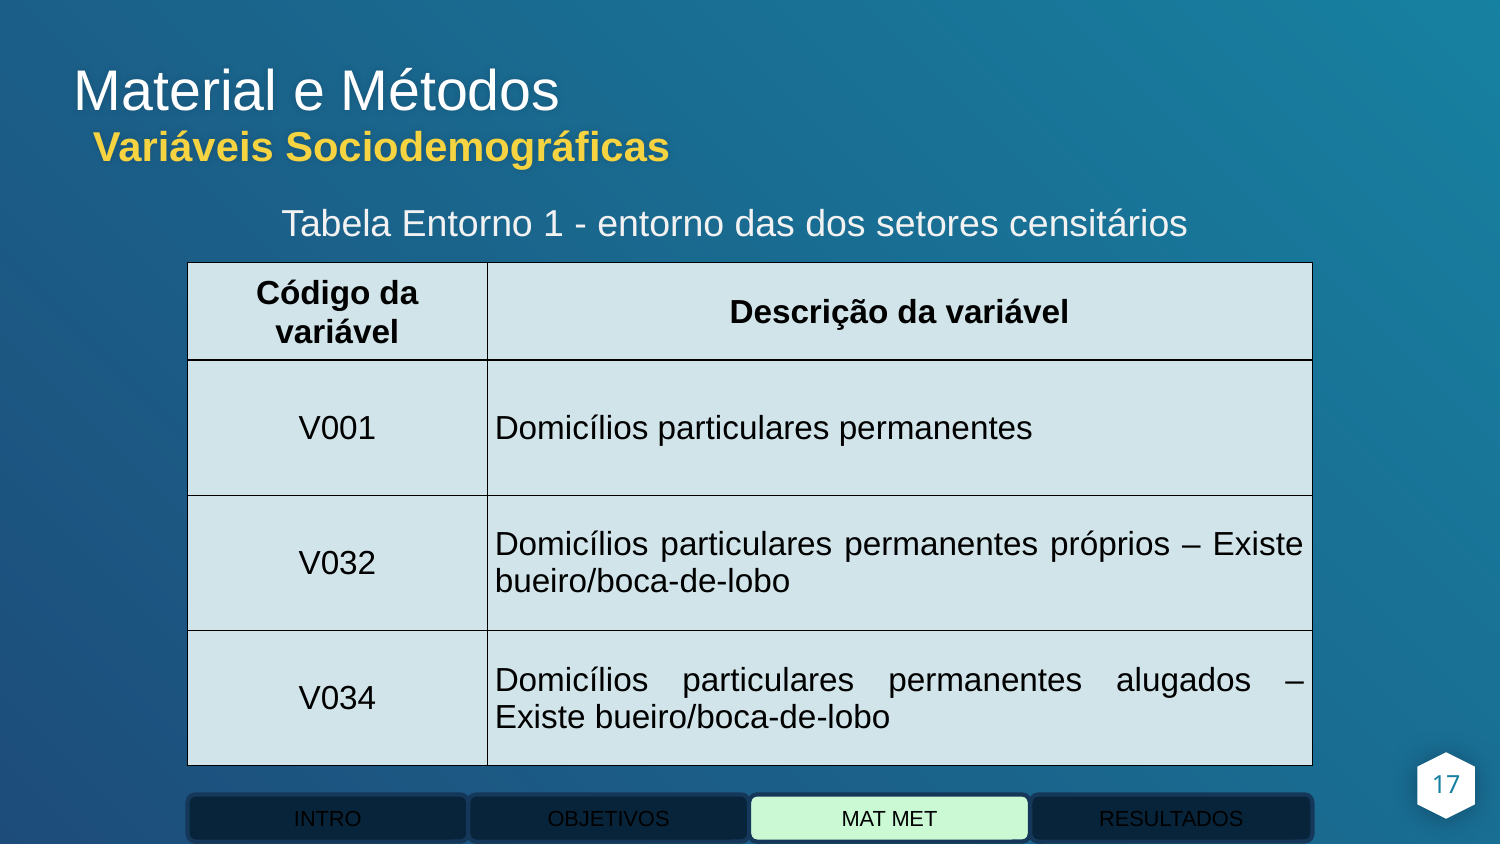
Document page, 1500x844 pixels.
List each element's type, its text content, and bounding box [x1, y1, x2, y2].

table_cell V001 [188, 361, 487, 495]
text_box Variáveis Sociodemográficas [74, 119, 1076, 188]
table_header Descrição da variável [488, 263, 1312, 359]
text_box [187, 794, 1313, 842]
slide_number 17 [1417, 752, 1475, 819]
table_header Código da variável [188, 263, 487, 359]
text_box Tabela Entorno 1 - entorno das dos setores censitários [266, 191, 1232, 252]
table_cell Domicílios particulares permanentes próprios – Existe bueiro/boca-de-lobo [488, 496, 1312, 630]
table_cell Domicílios particulares permanentes [488, 361, 1312, 495]
table_cell V034 [188, 631, 487, 765]
text_box Material e Métodos [74, 64, 1178, 123]
table_cell V032 [188, 496, 487, 630]
table_cell Domicílios particulares permanentes alugados – Existe bueiro/boca-de-lobo [488, 631, 1312, 765]
